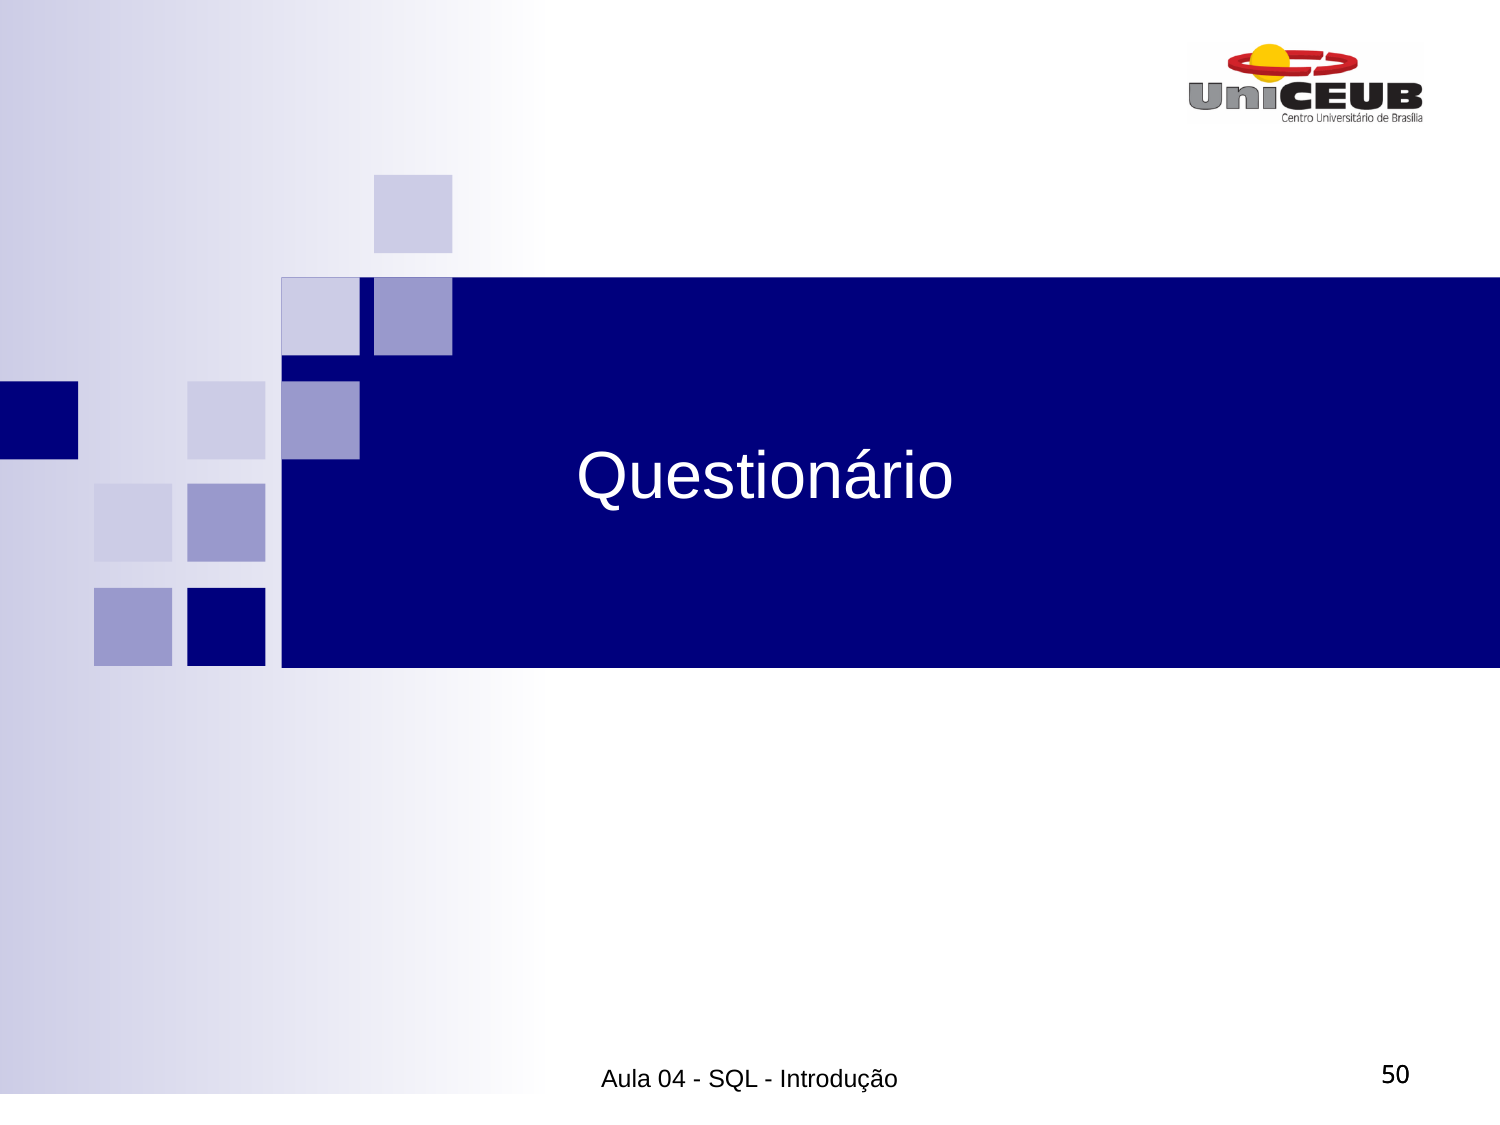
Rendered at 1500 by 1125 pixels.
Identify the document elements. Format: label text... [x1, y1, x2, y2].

title Questionário [262, 290, 1250, 654]
text_box Aula 04 - SQL - Introdução [512, 1024, 988, 1100]
text_box ‹#› [1074, 1024, 1425, 1100]
picture [1186, 42, 1424, 125]
